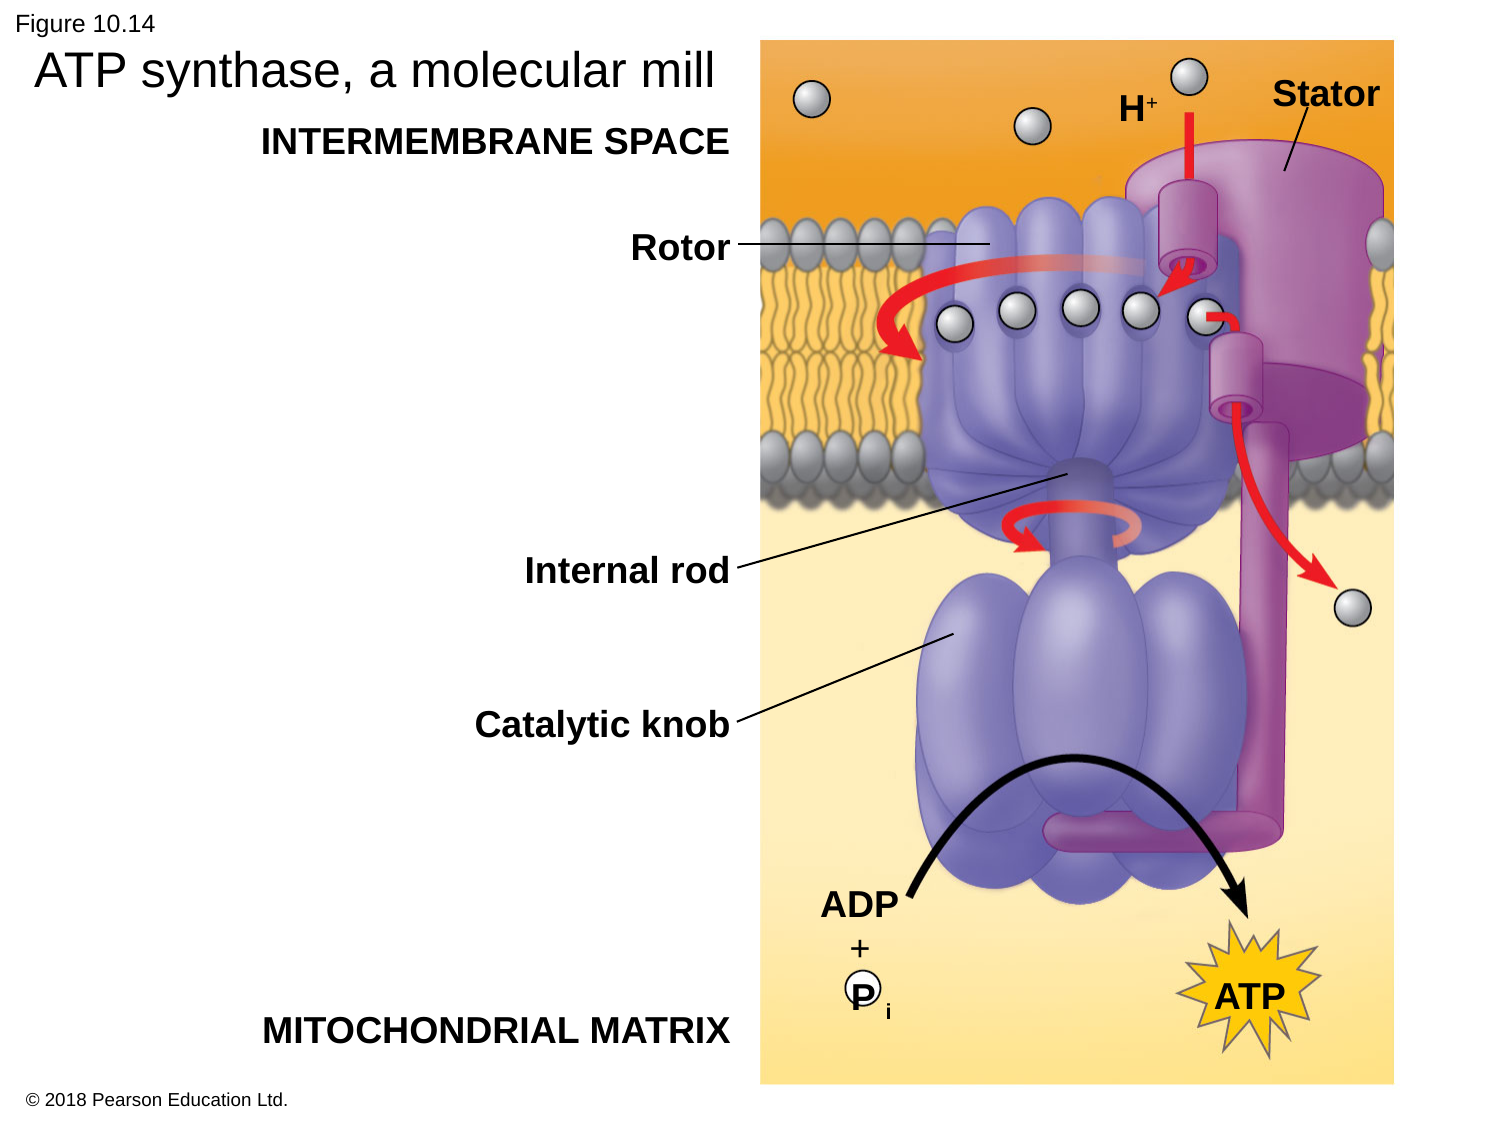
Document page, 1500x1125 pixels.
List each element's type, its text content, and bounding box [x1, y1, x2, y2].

text_box © 2018 Pearson Education Ltd. [10, 1080, 518, 1119]
picture [255, 34, 1401, 1091]
text_box ATP synthase, a molecular mill [0, 29, 731, 106]
title Figure 10.14 [0, 0, 593, 29]
